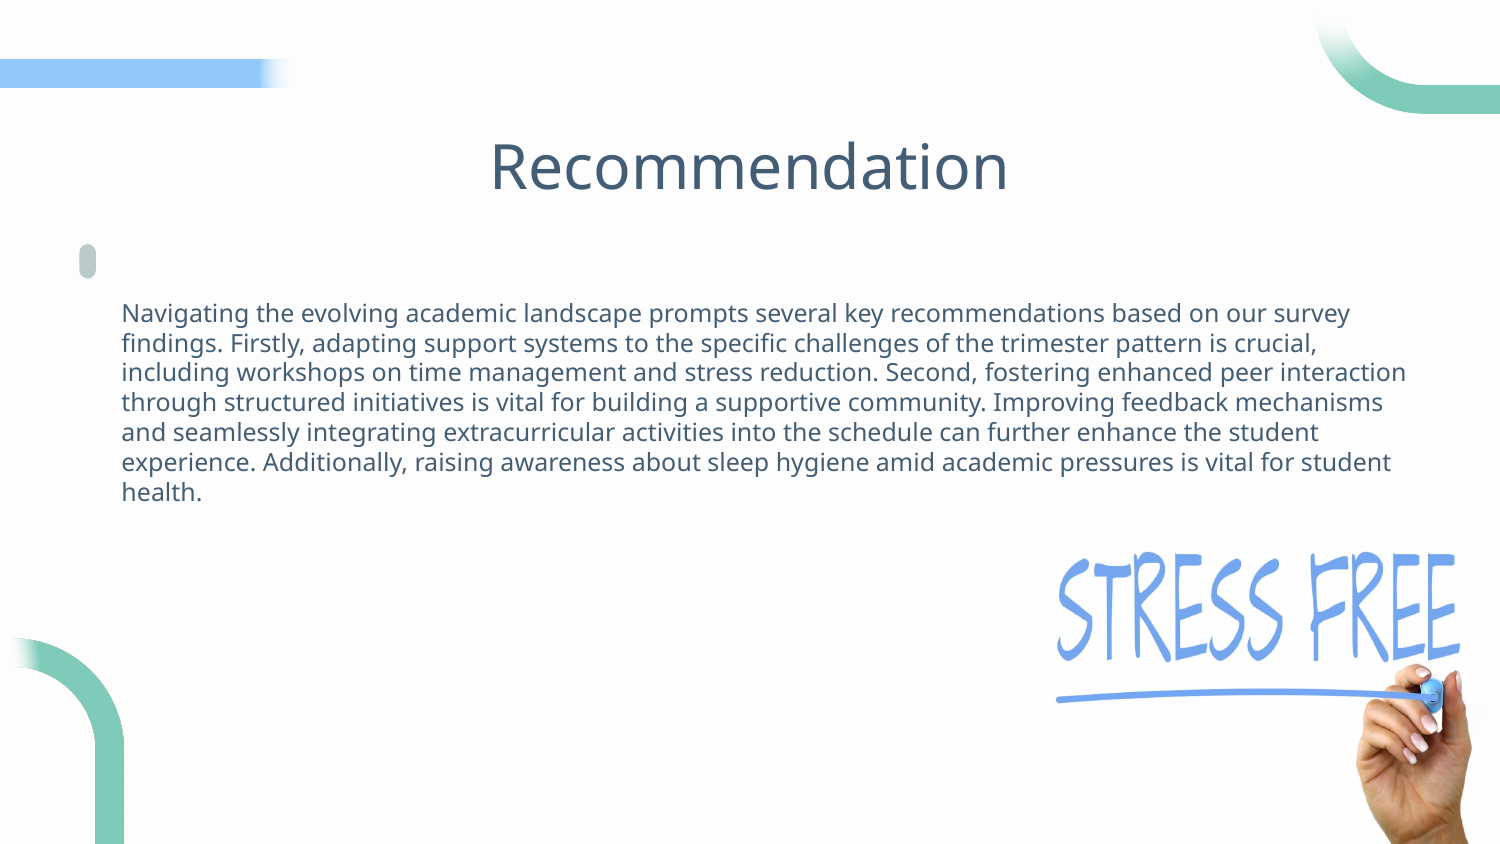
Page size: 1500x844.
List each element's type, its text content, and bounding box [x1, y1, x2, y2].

picture [1030, 540, 1487, 844]
subtitle Navigating the evolving academic landscape prompts several key recommendations based on our survey findings. Firstly, adapting support systems to the specific challenges of the trimester pattern is crucial, including workshops on time management and stress reduction. Second, fostering enhanced peer interaction through structured initiatives is vital for building a supportive community. Improving feedback mechanisms and seamlessly integrating extracurricular activities into the schedule can further enhance the student experience. Additionally, raising awareness about sleep hygiene amid academic pressures is vital for student health. [74, 282, 1426, 562]
picture [0, 59, 289, 88]
picture [0, 636, 127, 844]
title Recommendation [118, 111, 1382, 206]
picture [1313, 0, 1500, 114]
